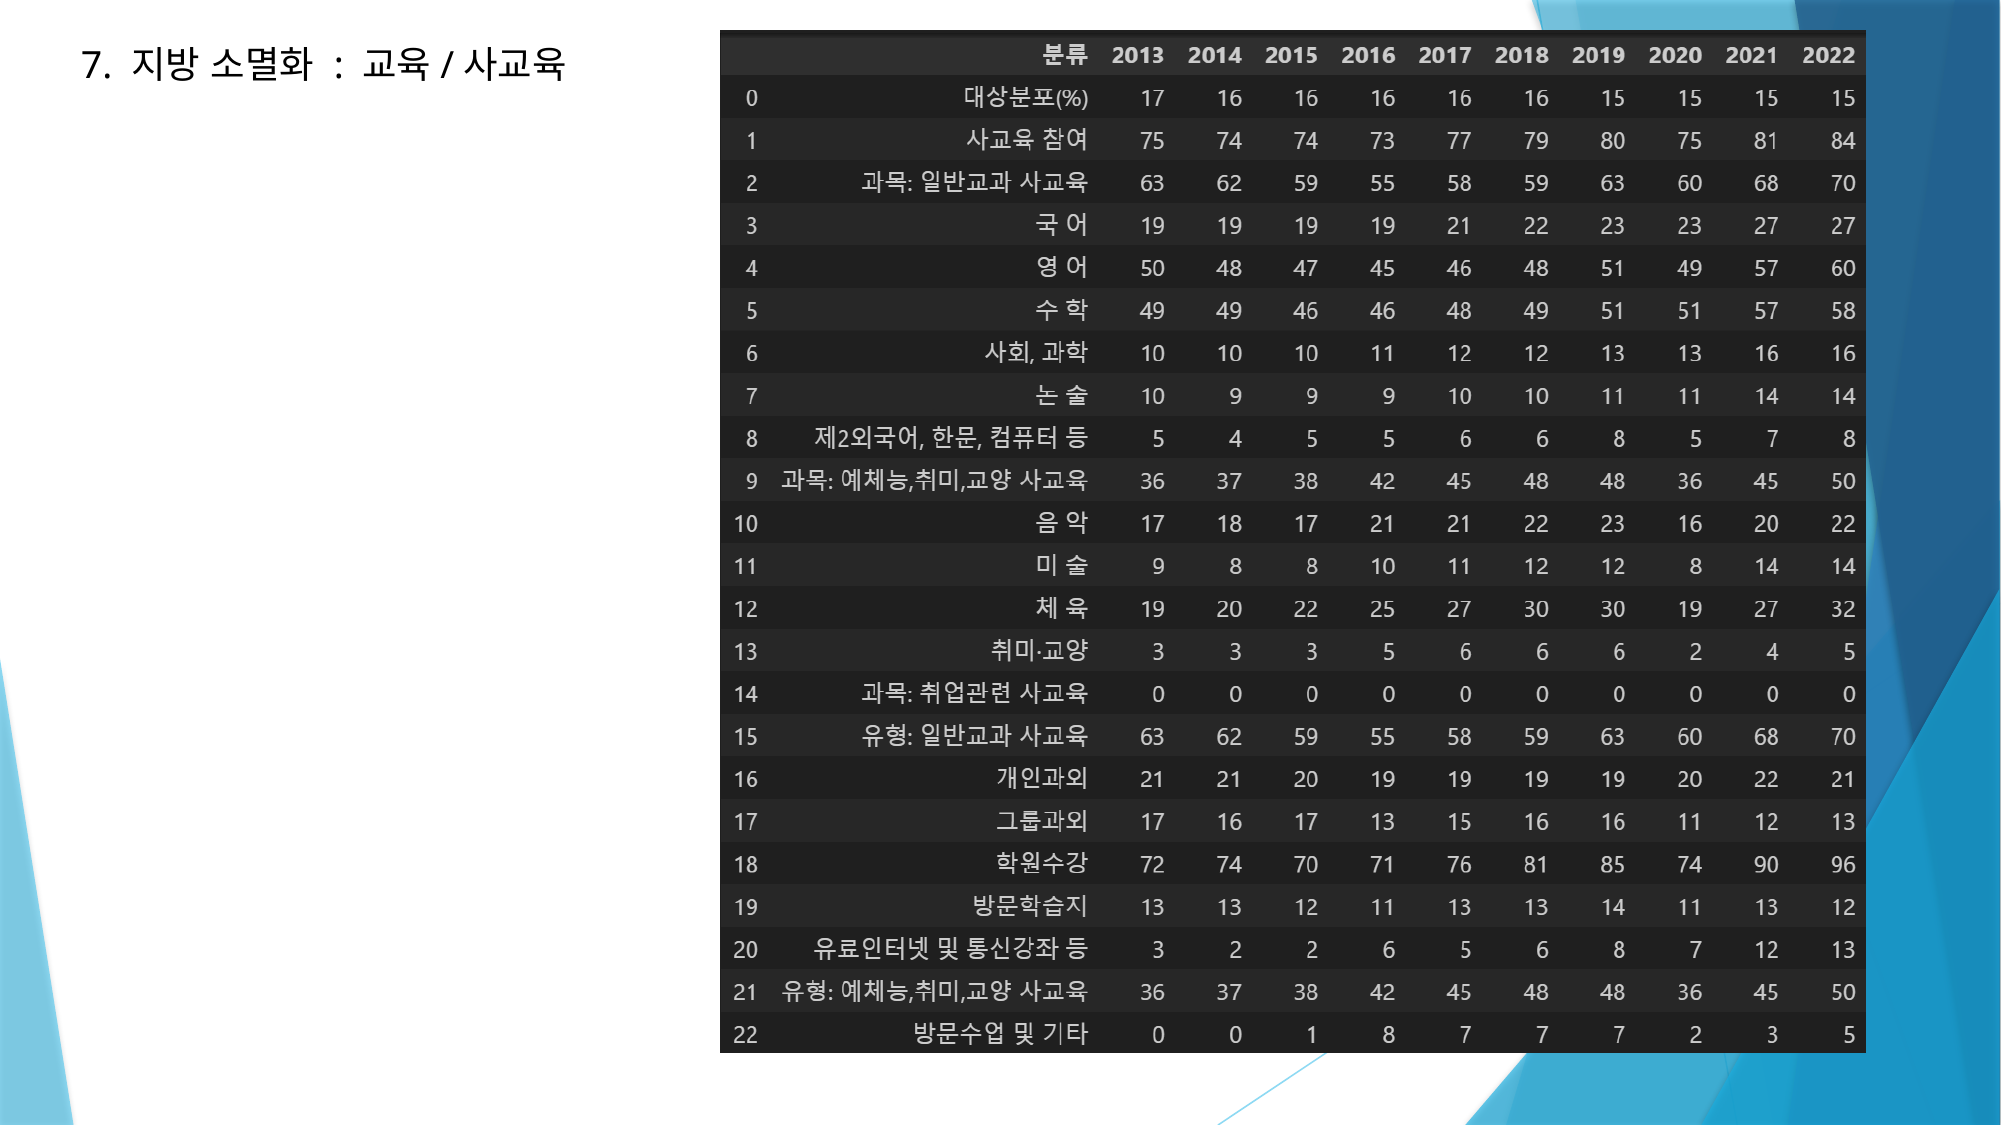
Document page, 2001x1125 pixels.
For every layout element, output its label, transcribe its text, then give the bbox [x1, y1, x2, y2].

picture [719, 29, 1866, 1054]
text_box 7. 지방 소멸화 : 교육/사교육 [66, 33, 582, 94]
